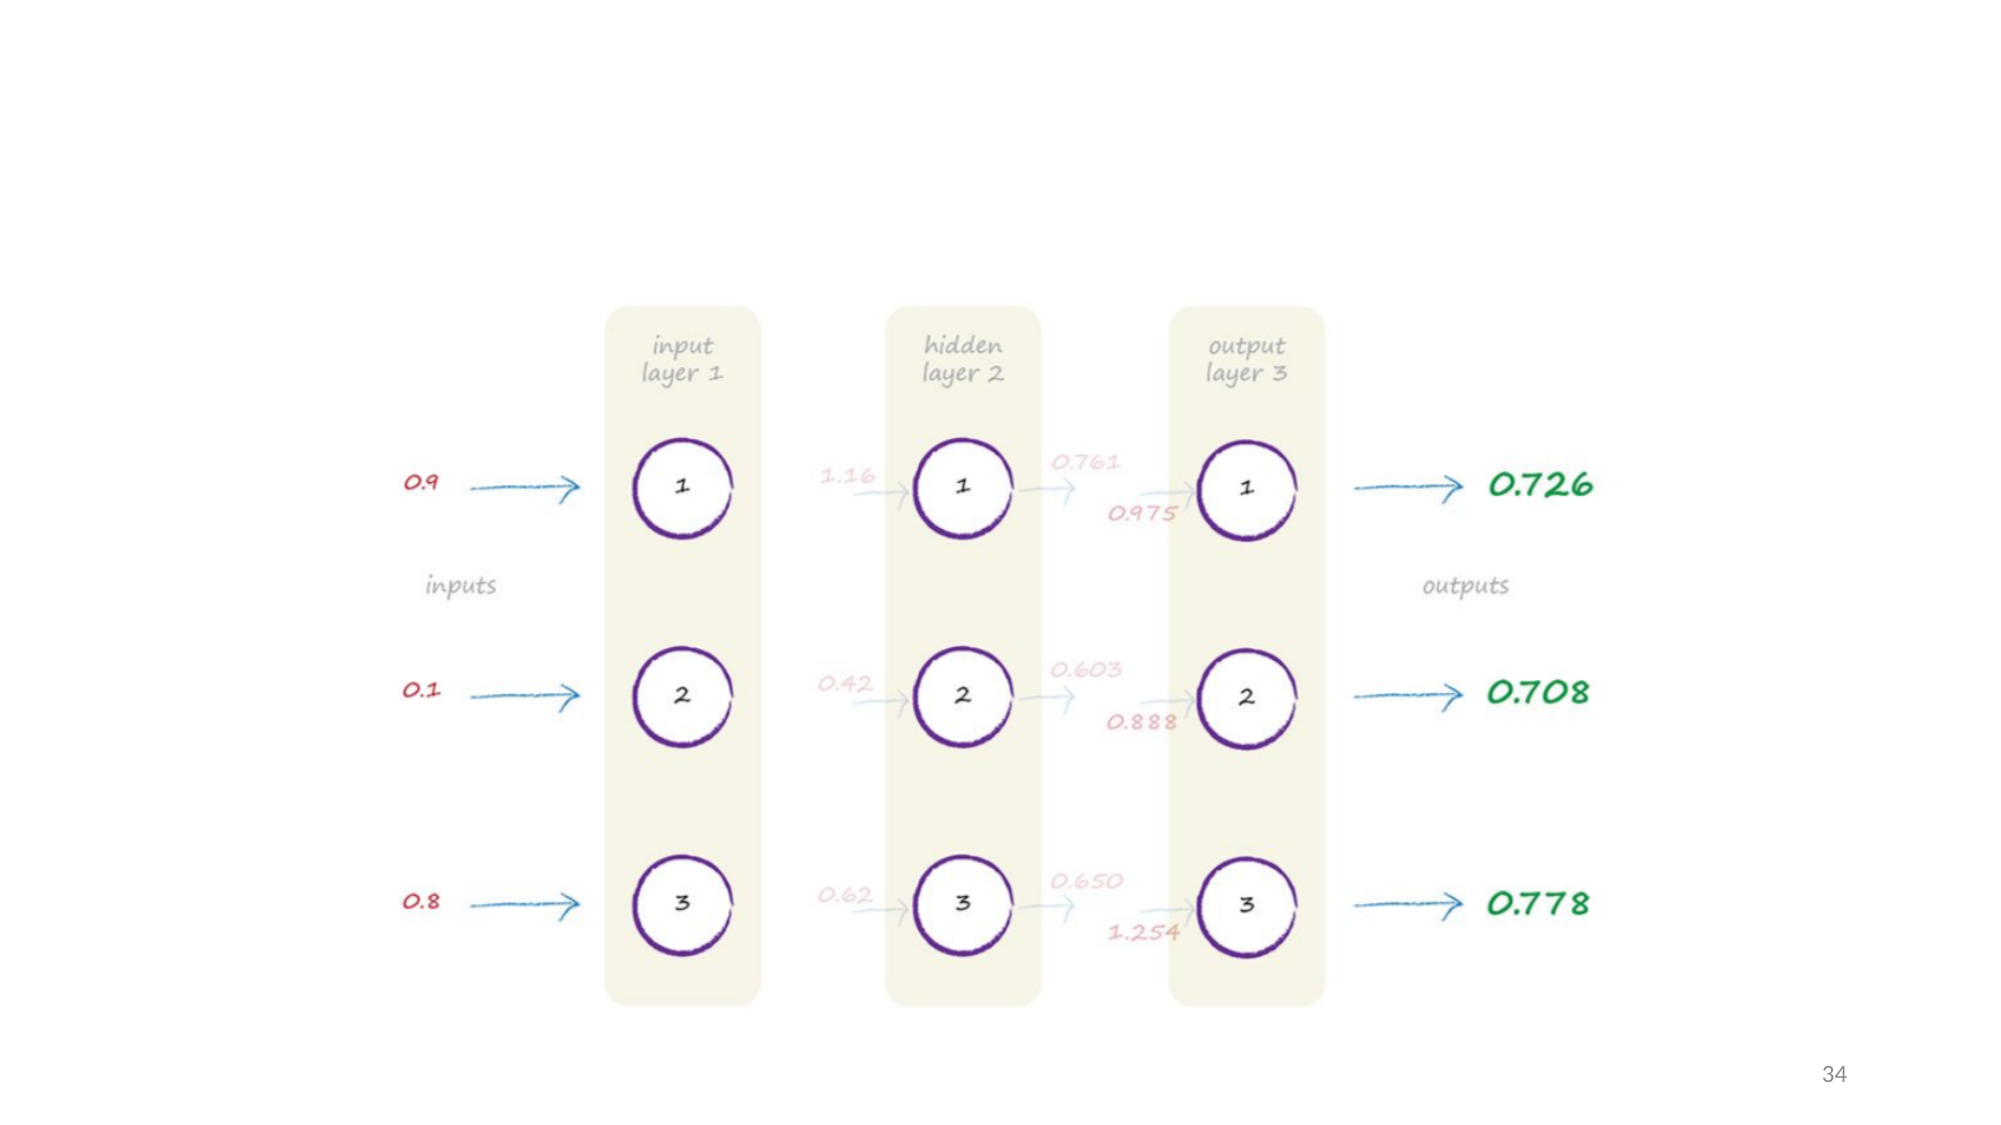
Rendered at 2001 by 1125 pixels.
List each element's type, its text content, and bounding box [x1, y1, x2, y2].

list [397, 299, 1603, 1014]
slide_number 34 [1412, 1042, 1863, 1103]
